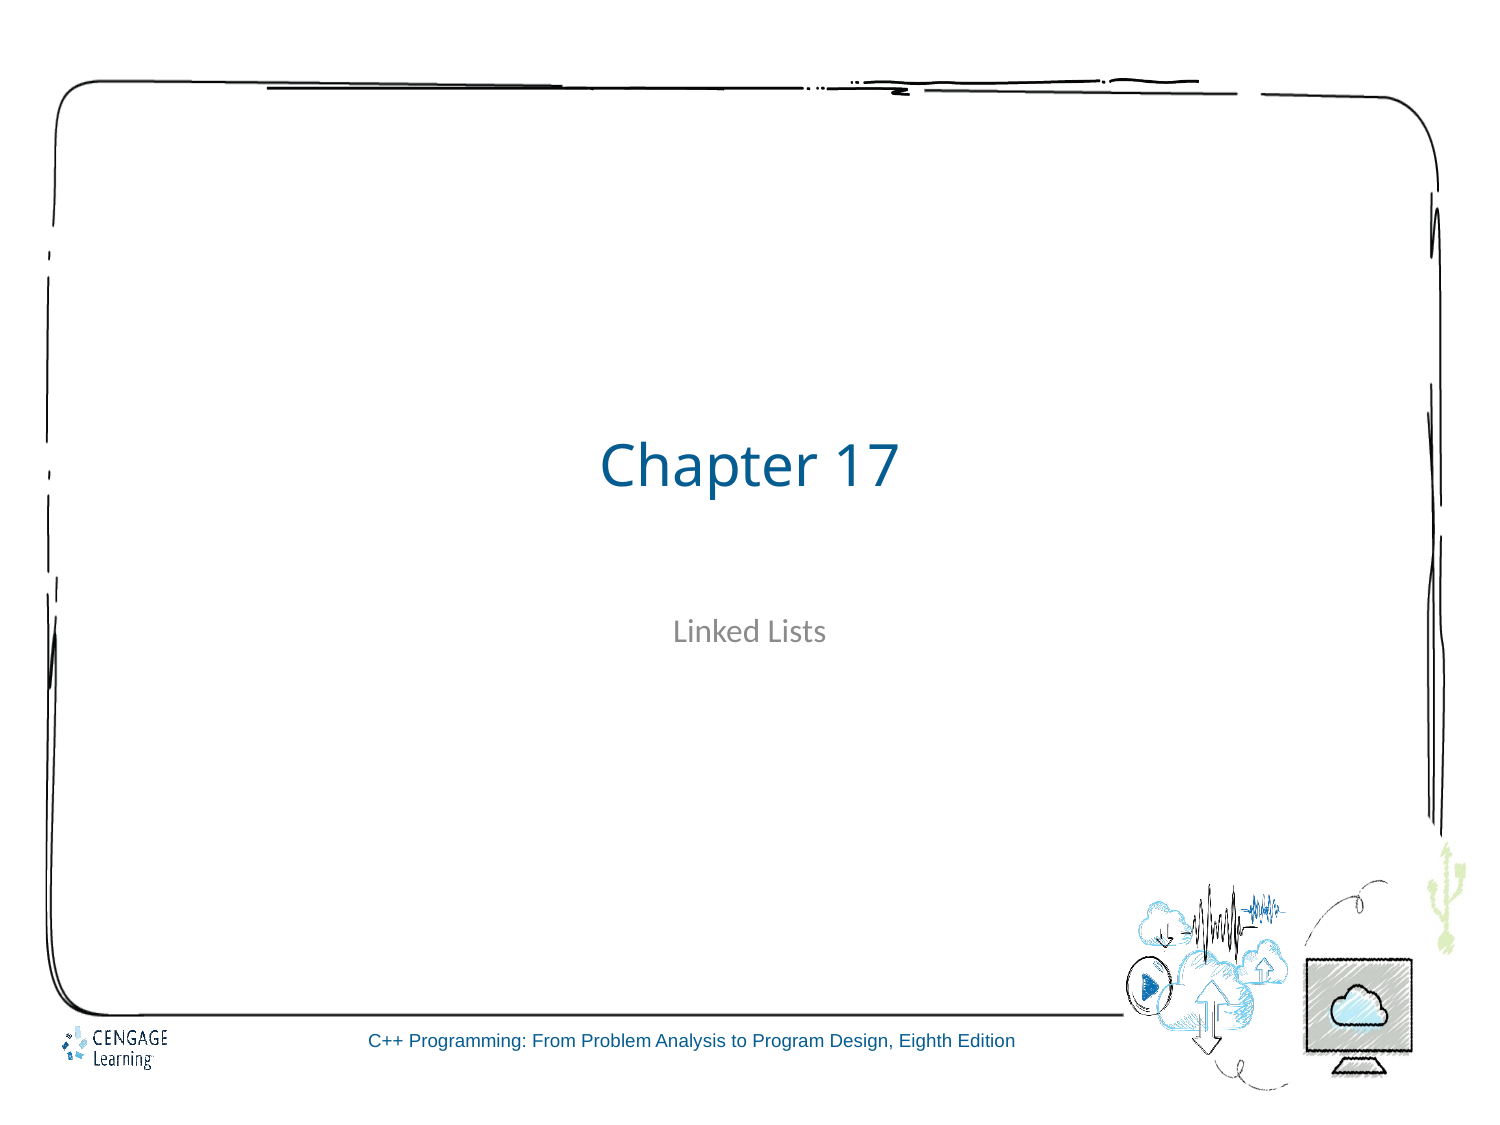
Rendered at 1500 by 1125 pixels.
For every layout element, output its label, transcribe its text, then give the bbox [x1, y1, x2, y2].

subtitle Linked Lists [114, 611, 1386, 651]
picture [45, 41, 1475, 1113]
picture [1302, 863, 1413, 1079]
title Chapter 17 [114, 448, 1386, 569]
